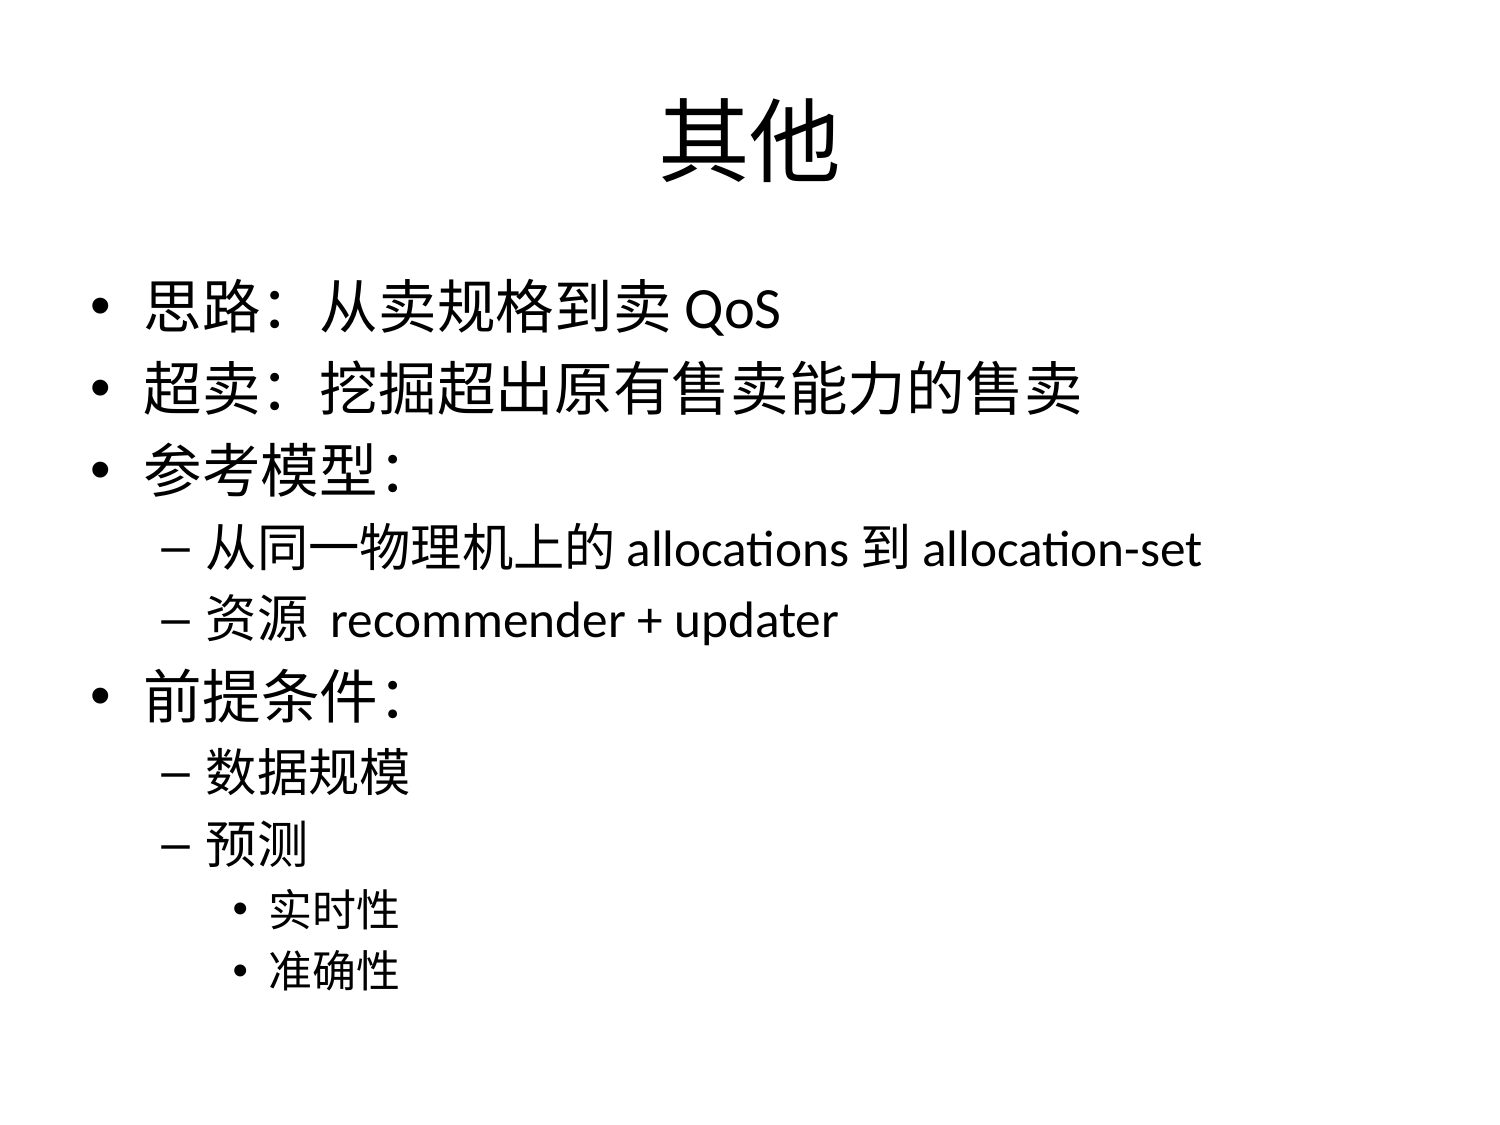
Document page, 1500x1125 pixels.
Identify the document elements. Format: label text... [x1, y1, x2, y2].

list 思路：从卖规格到卖QoS 超卖：挖掘超出原有售卖能力的售卖 参考模型： 从同一物理机上的allocations到allocation-set 资源 recommender + updater 前提条件： 数据规模 预测 实时性 准确性 [75, 262, 1425, 1005]
title 其他 [75, 45, 1425, 233]
